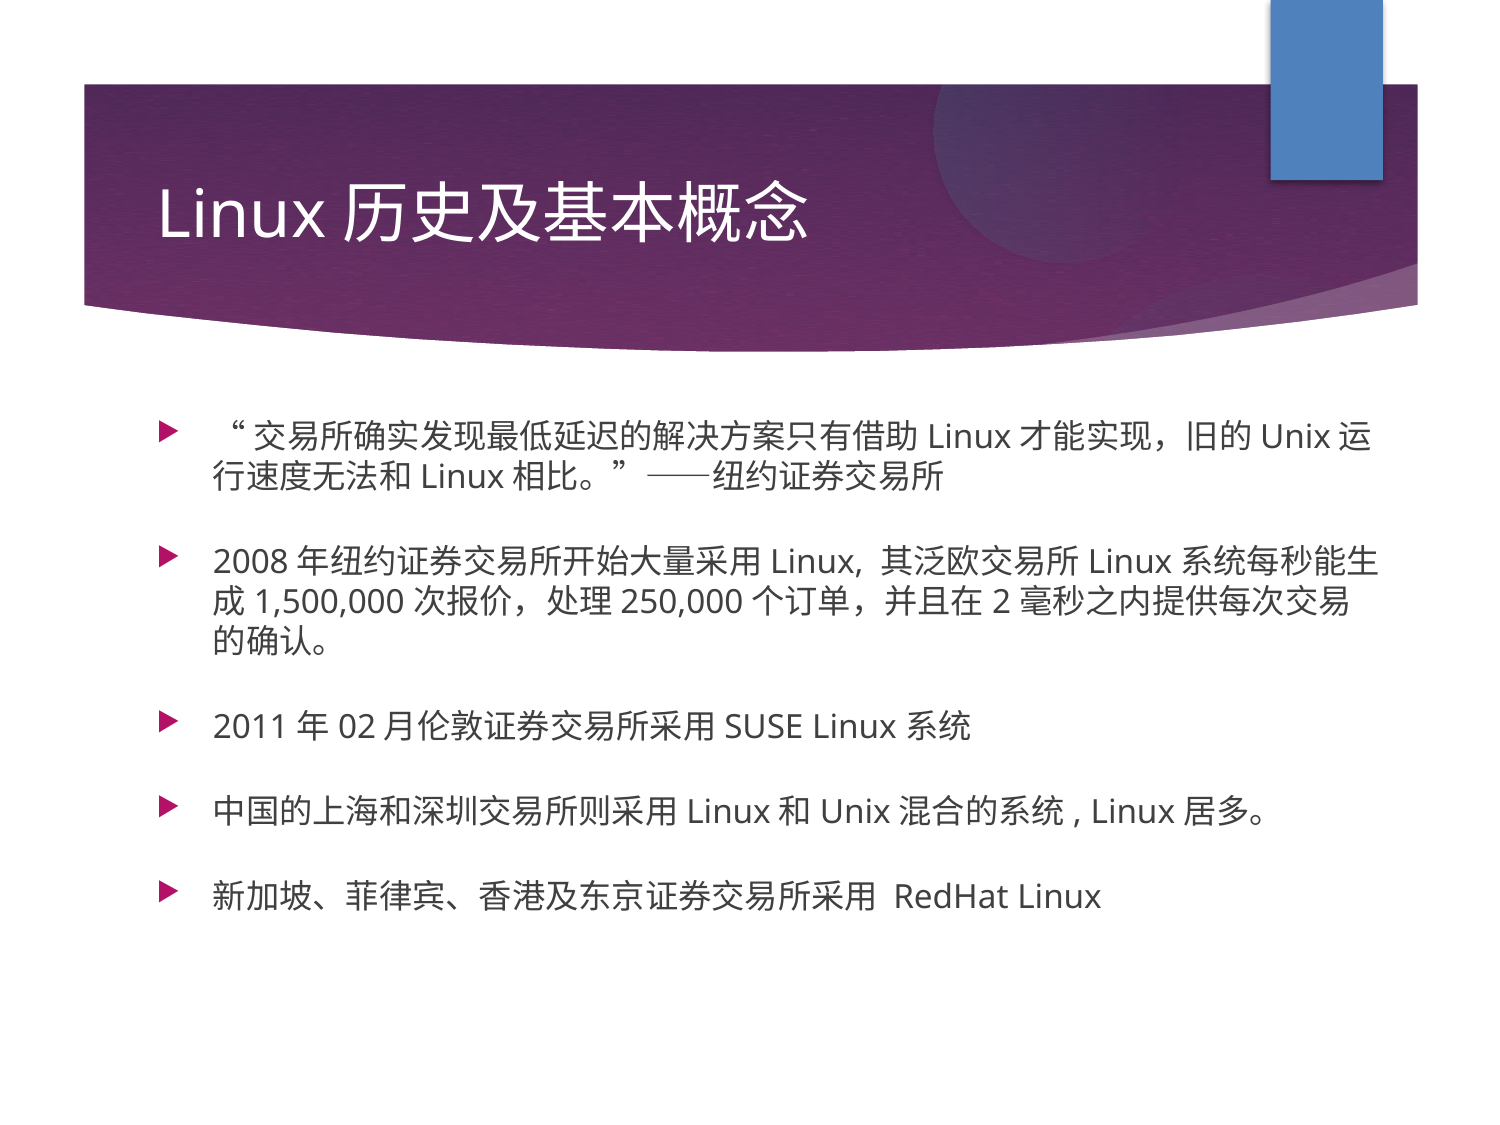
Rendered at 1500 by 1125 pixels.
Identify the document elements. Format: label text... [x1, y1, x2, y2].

text_box Ctrl + Alt + t 快速打开Shell history 查看命令行历史 !xx 执行最近一次以xx开头的命令 !! 执行上一个命令 TAB键 自动补全命令 Ctrl+r byobu (sudo apt-get install) 后台shell cd – 回到上一次目录 nautilus . 在图形文件浏览器打开当前目录 [1241, 288, 1381, 328]
text_box Linux历史及基本概念 [141, 152, 1183, 269]
picture [85, 85, 1417, 351]
text_box “交易所确实发现最低延迟的解决方案只有借助Linux才能实现，旧的Unix运行速度无法和Linux相比。”——纽约证券交易所 2008年纽约证券交易所开始大量采用Linux, 其泛欧交易所Linux系统每秒能生成1,500,000次报价，处理250,000个订单，并且在2毫秒之内提供每次交易的确认。 2011年02月伦敦证券交易所采用SUSE Linux系统 中国的上海和深圳交易所则采用Linux和Unix混合的系统, Linux居多。 新加坡、菲律宾、香港及东京证券交易所采用 RedHat Linux [141, 408, 1400, 1047]
